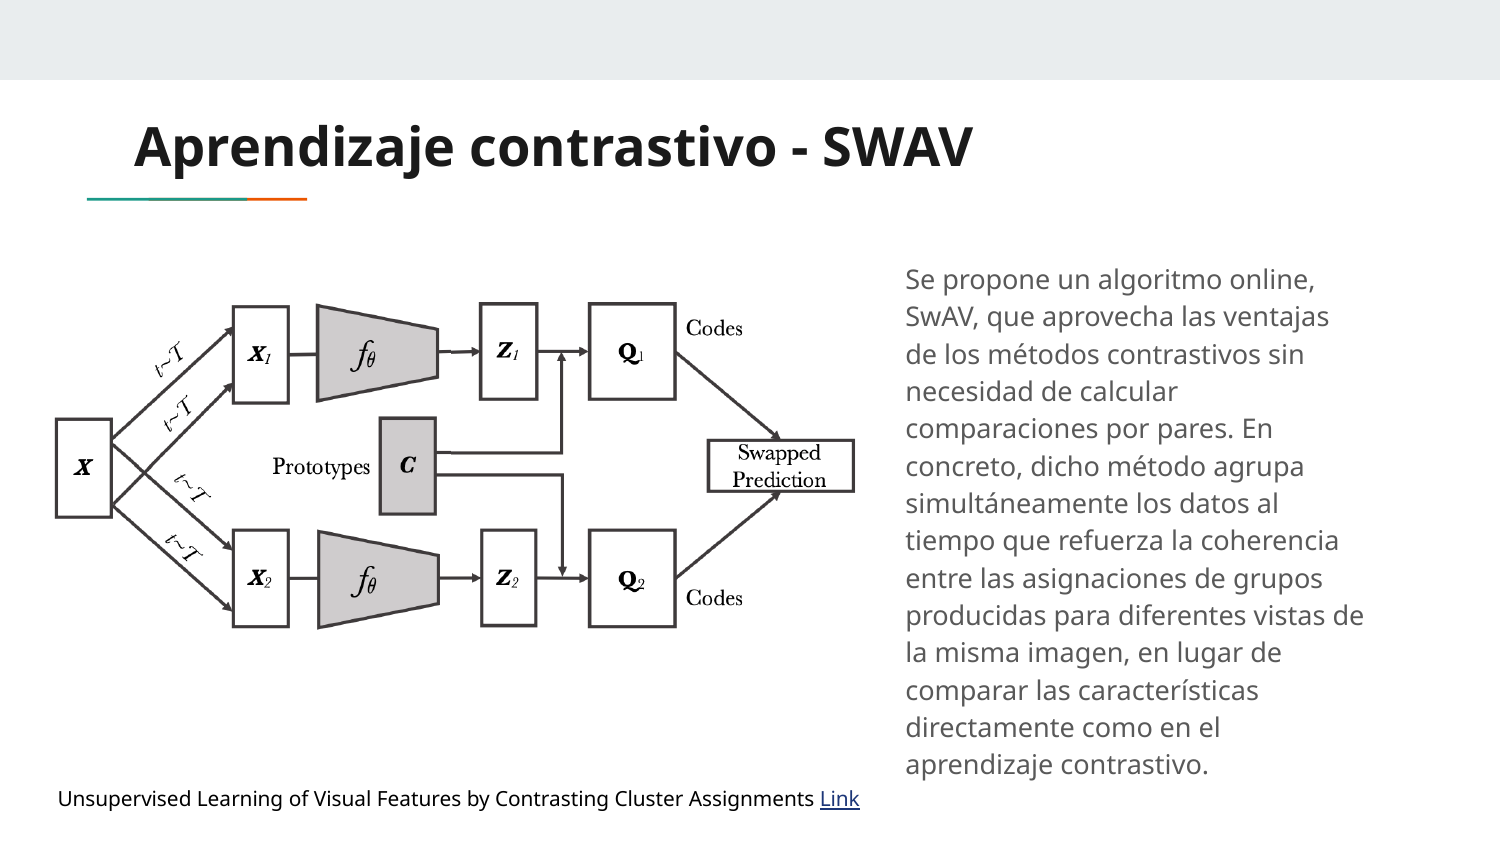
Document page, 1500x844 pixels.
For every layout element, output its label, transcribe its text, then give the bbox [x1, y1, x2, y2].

text_box Unsupervised Learning of Visual Features by Contrasting Cluster Assignments Link [42, 766, 1114, 830]
title Aprendizaje contrastivo - SWAV [119, 97, 1381, 185]
picture [42, 292, 884, 660]
list Se propone un algoritmo online, SwAV, que aprovecha las ventajas de los métodos contrastivos sin necesidad de calcular comparaciones por pares. En concreto, dicho método agrupa simultáneamente los datos al tiempo que refuerza la coherencia entre las asignaciones de grupos producidas para diferentes vistas de la misma imagen, en lugar de comparar las características directamente como en el aprendizaje contrastivo. [890, 242, 1381, 823]
